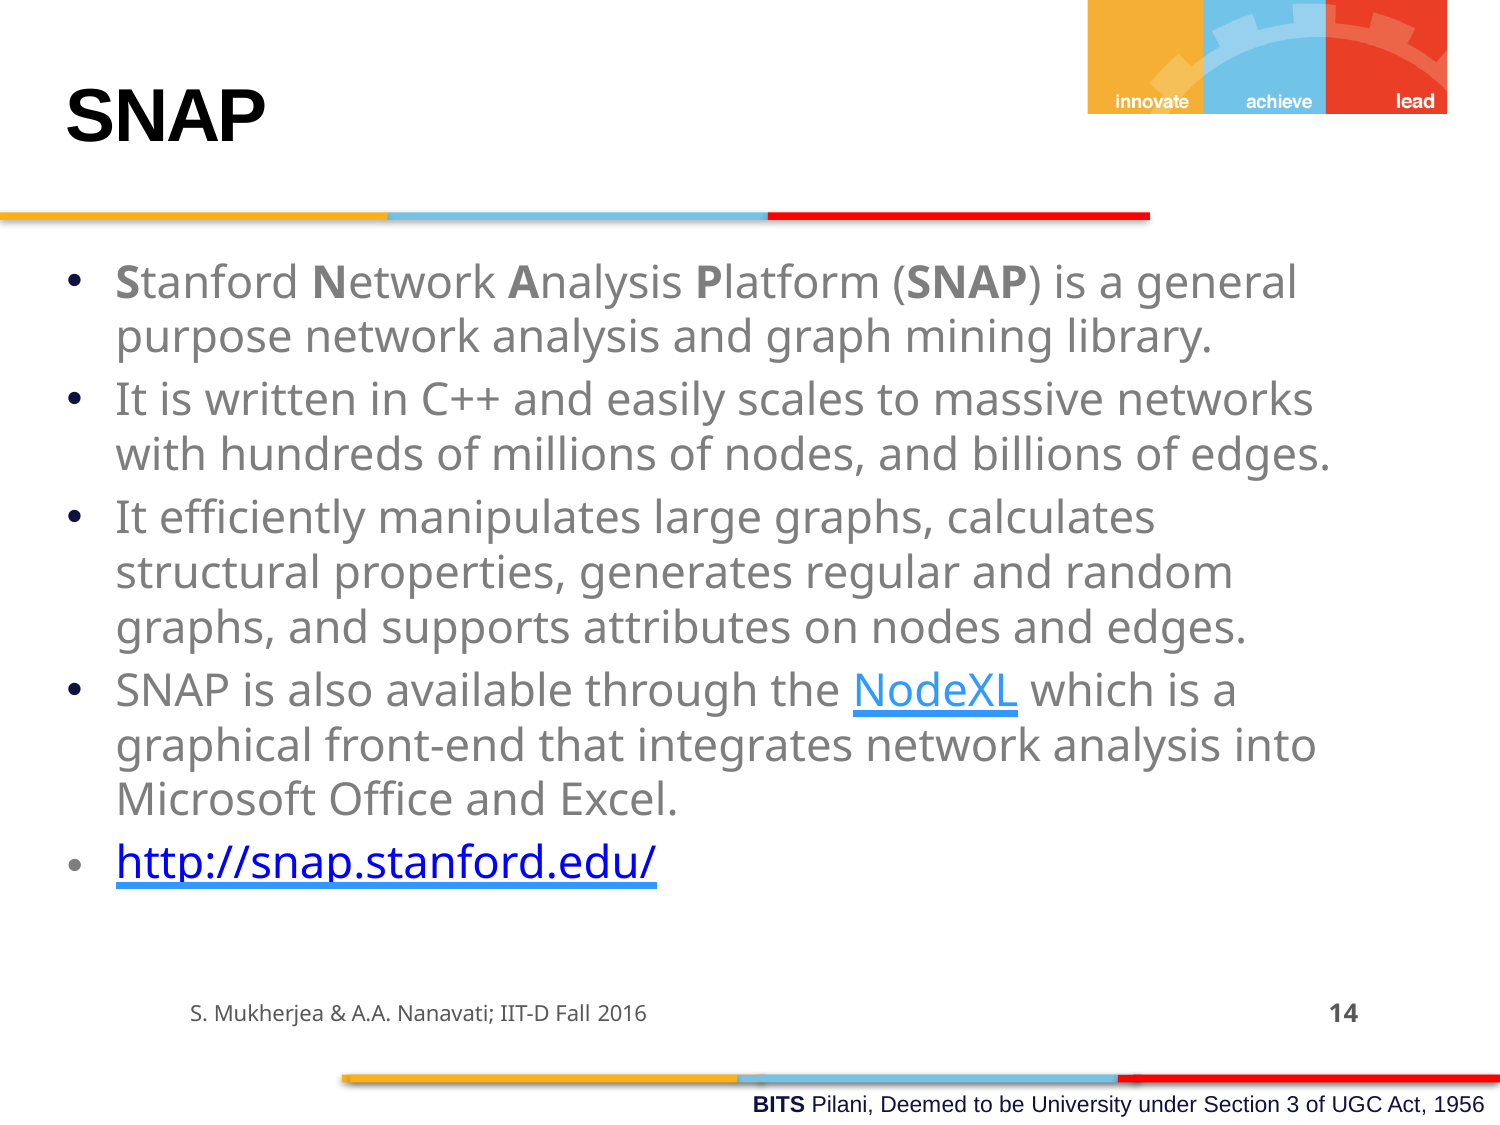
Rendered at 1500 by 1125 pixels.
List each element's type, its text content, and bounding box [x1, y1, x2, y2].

text_box 14 [1326, 994, 1360, 1028]
list Stanford Network Analysis Platform (SNAP) is a general purpose network analysis and graph mining library. It is written in C++ and easily scales to massive networks with hundreds of millions of nodes, and billions of edges. It efficiently manipulates large graphs, calculates structural properties, generates regular and random graphs, and supports attributes on nodes and edges. SNAP is also available through the NodeXL which is a graphical front-end that integrates network analysis into Microsoft Office and Excel. http://snap.stanford.edu/ [50, 245, 1400, 988]
list SNAP [50, 24, 1088, 213]
picture [1087, 0, 1448, 114]
text_box S. Mukherjea & A.A. Nanavati; IIT-D Fall 2016 [188, 997, 660, 1026]
